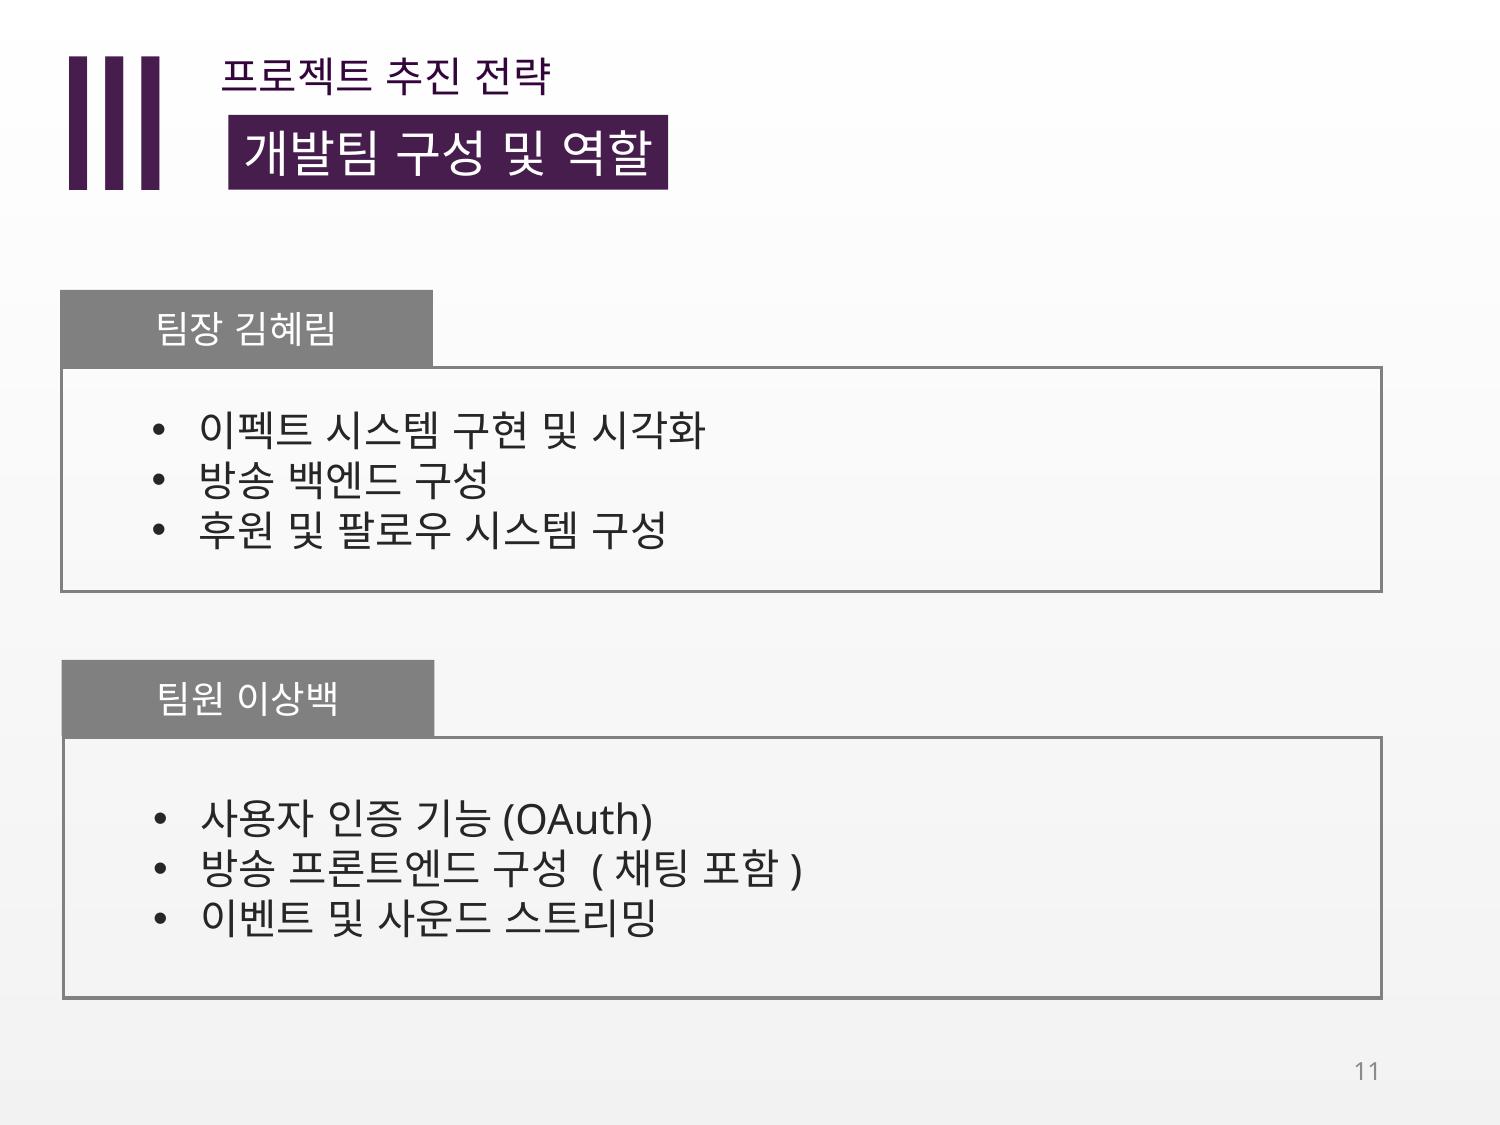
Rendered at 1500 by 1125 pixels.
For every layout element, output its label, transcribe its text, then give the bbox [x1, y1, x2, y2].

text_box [60, 289, 1382, 592]
text_box 프로젝트 추진 전략 [205, 43, 567, 109]
text_box Ⅲ [36, 0, 193, 235]
text_box 개발팀 구성 및 역할 [228, 114, 669, 190]
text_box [61, 659, 1382, 999]
slide_number 11 [1059, 1042, 1397, 1103]
